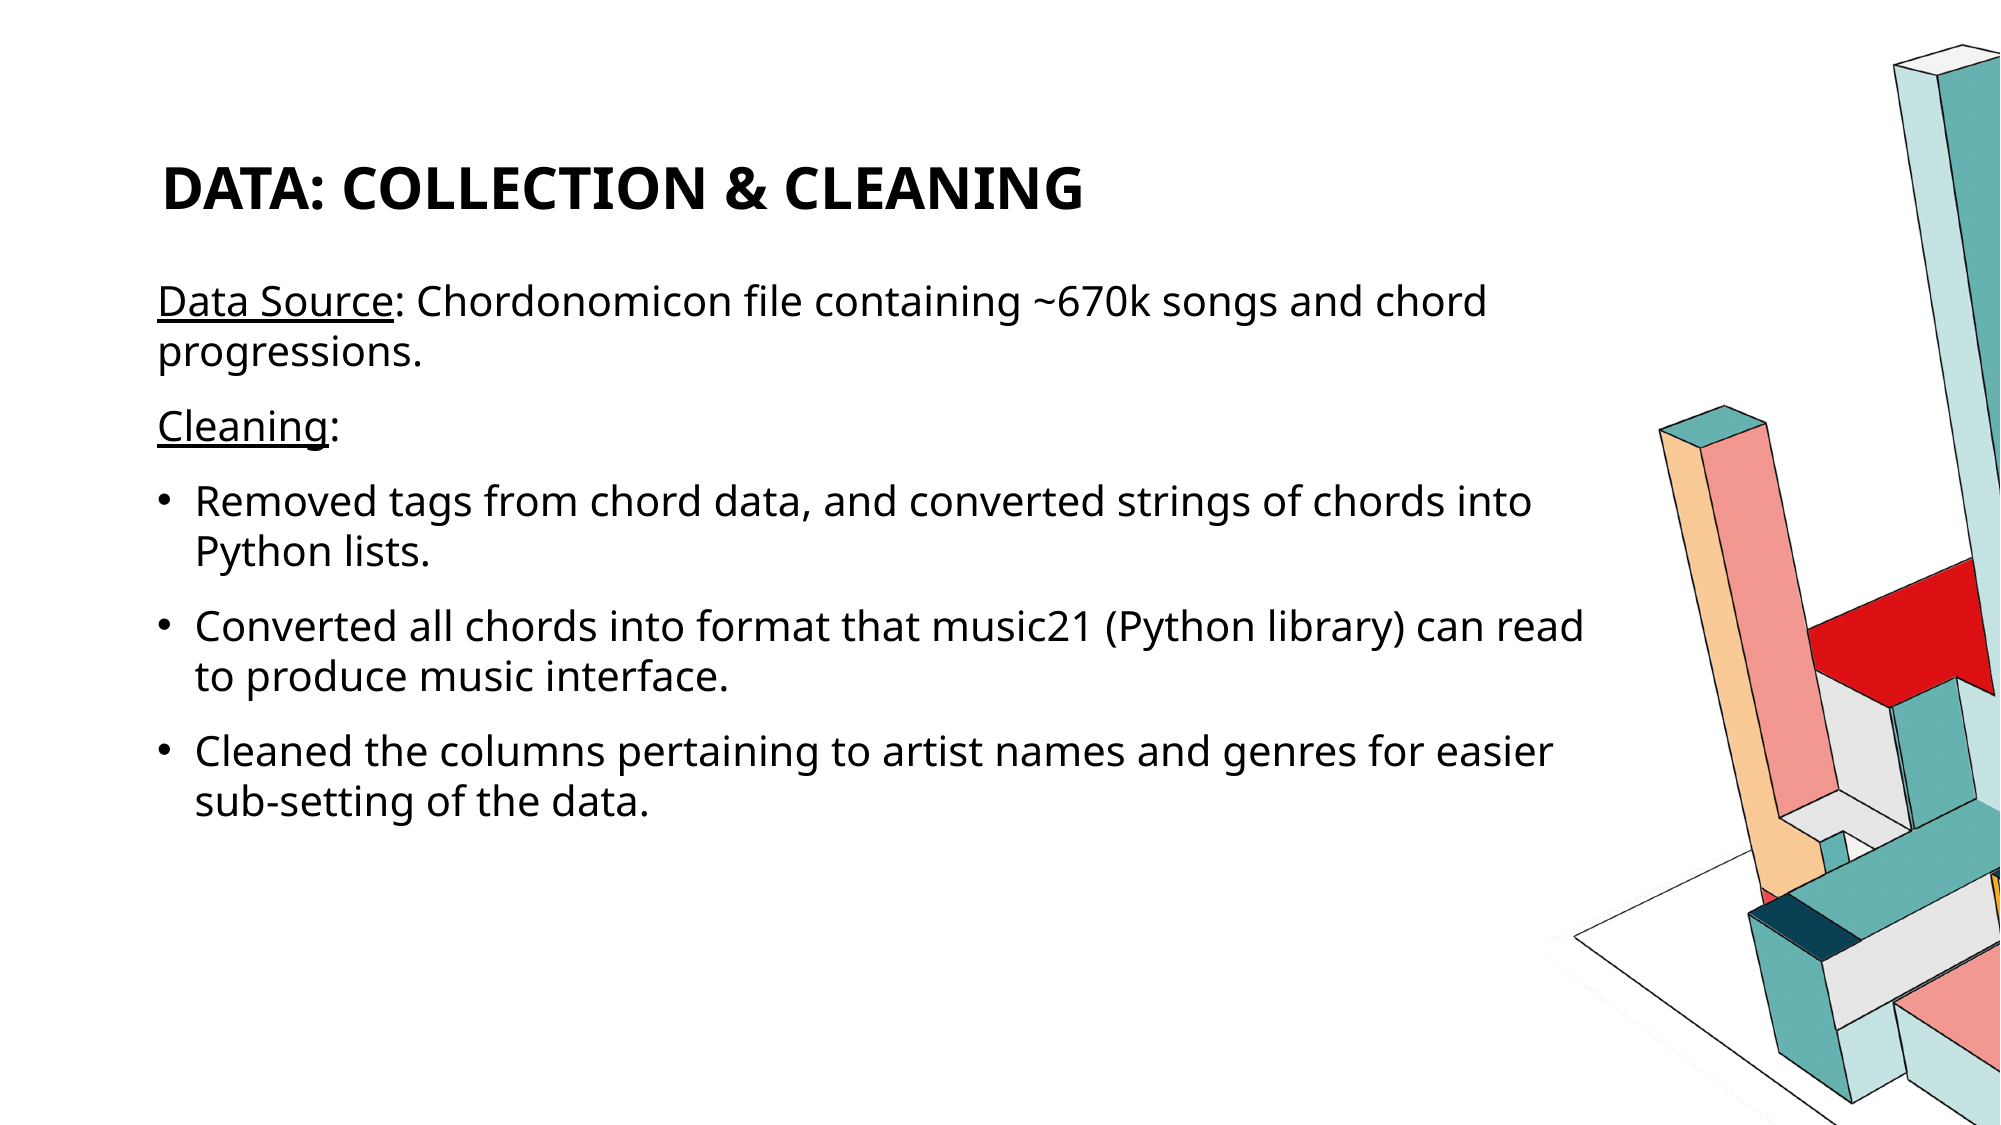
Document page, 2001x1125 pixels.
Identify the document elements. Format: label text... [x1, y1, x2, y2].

list Data Source: Chordonomicon file containing ~670k songs and chord progressions. Cleaning: Removed tags from chord data, and converted strings of chords into Python lists. Converted all chords into format that music21 (Python library) can read to produce music interface. Cleaned the columns pertaining to artist names and genres for easier sub-setting of the data. [142, 266, 1645, 1125]
title Data: Collection & Cleaning [146, 11, 1508, 230]
picture [1544, 43, 2000, 1125]
